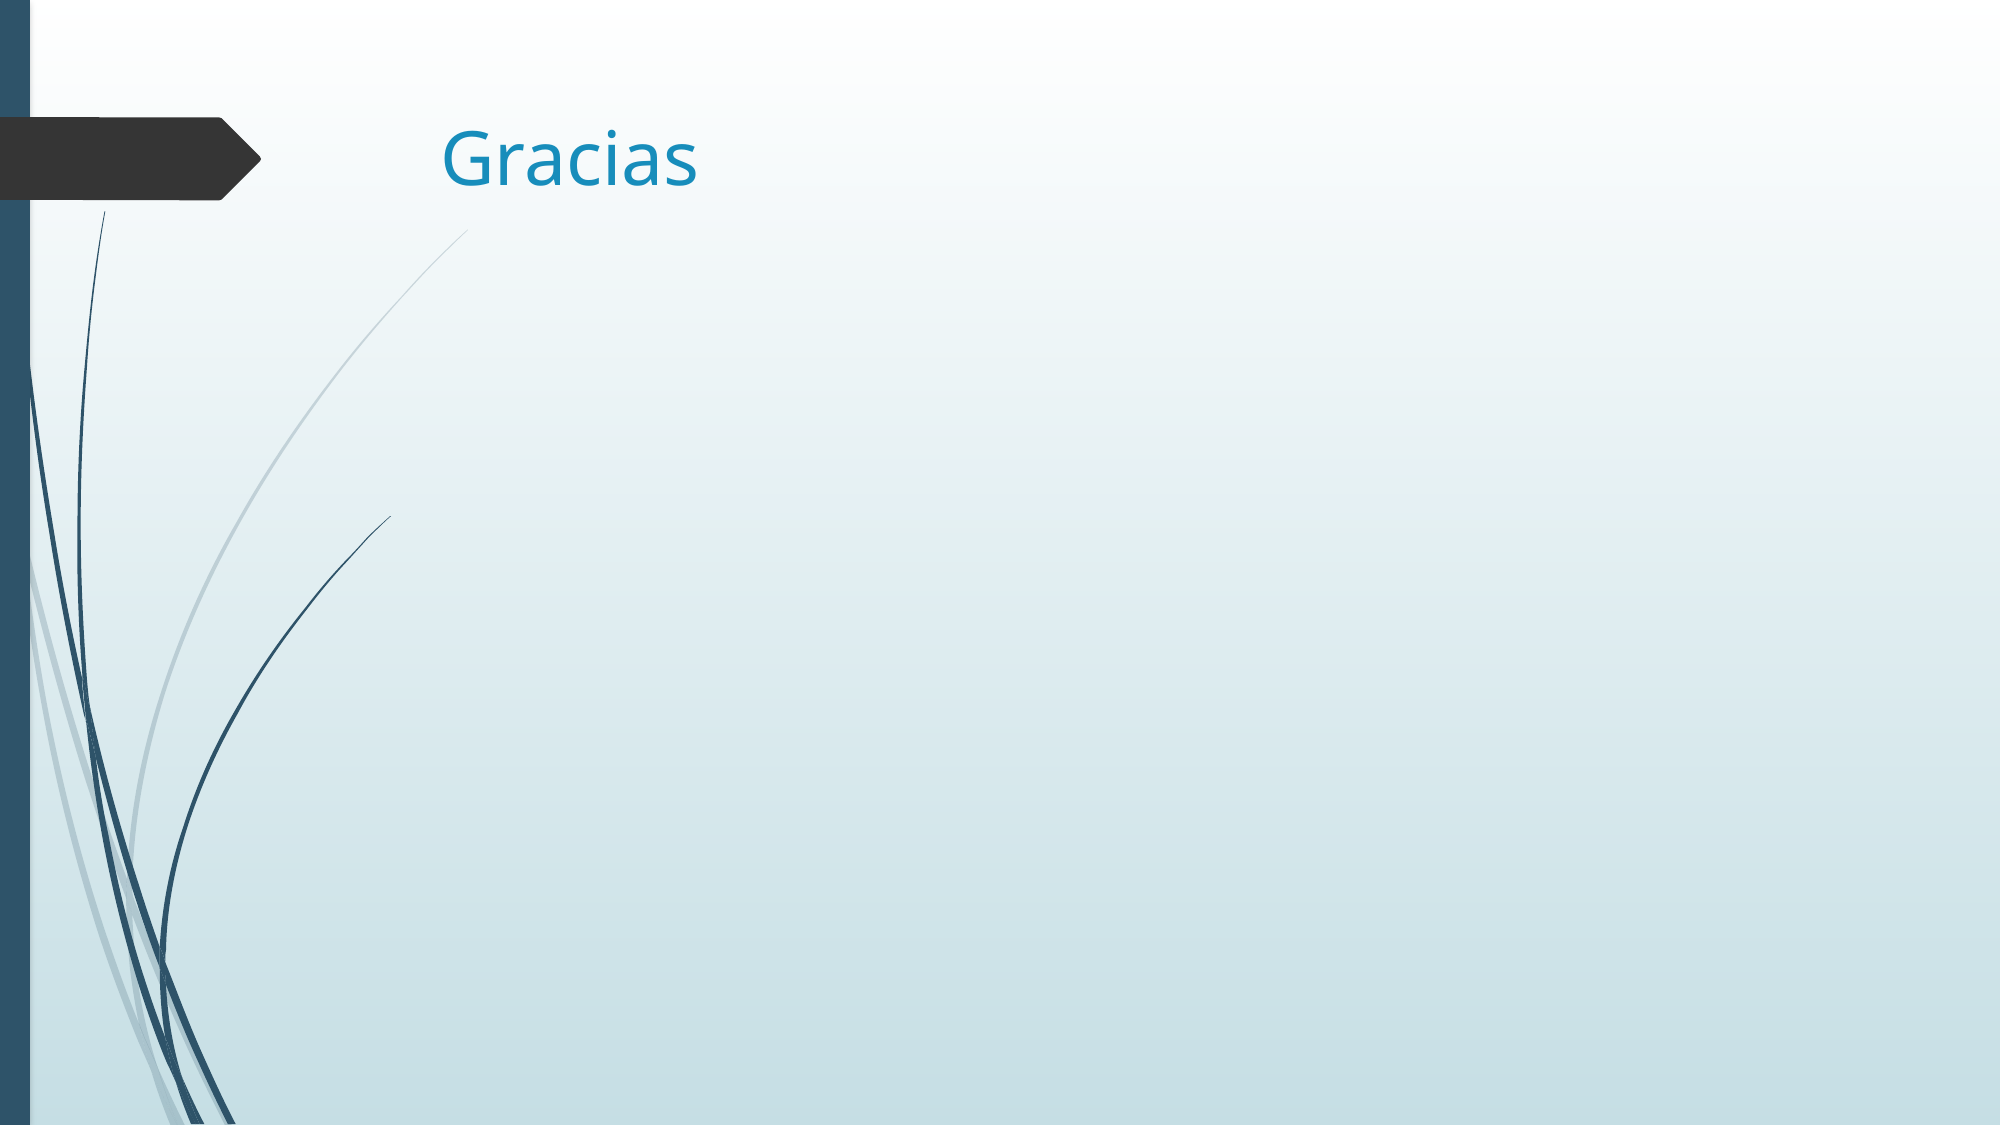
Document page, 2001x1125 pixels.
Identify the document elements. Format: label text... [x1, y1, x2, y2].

title Gracias [425, 102, 1888, 313]
